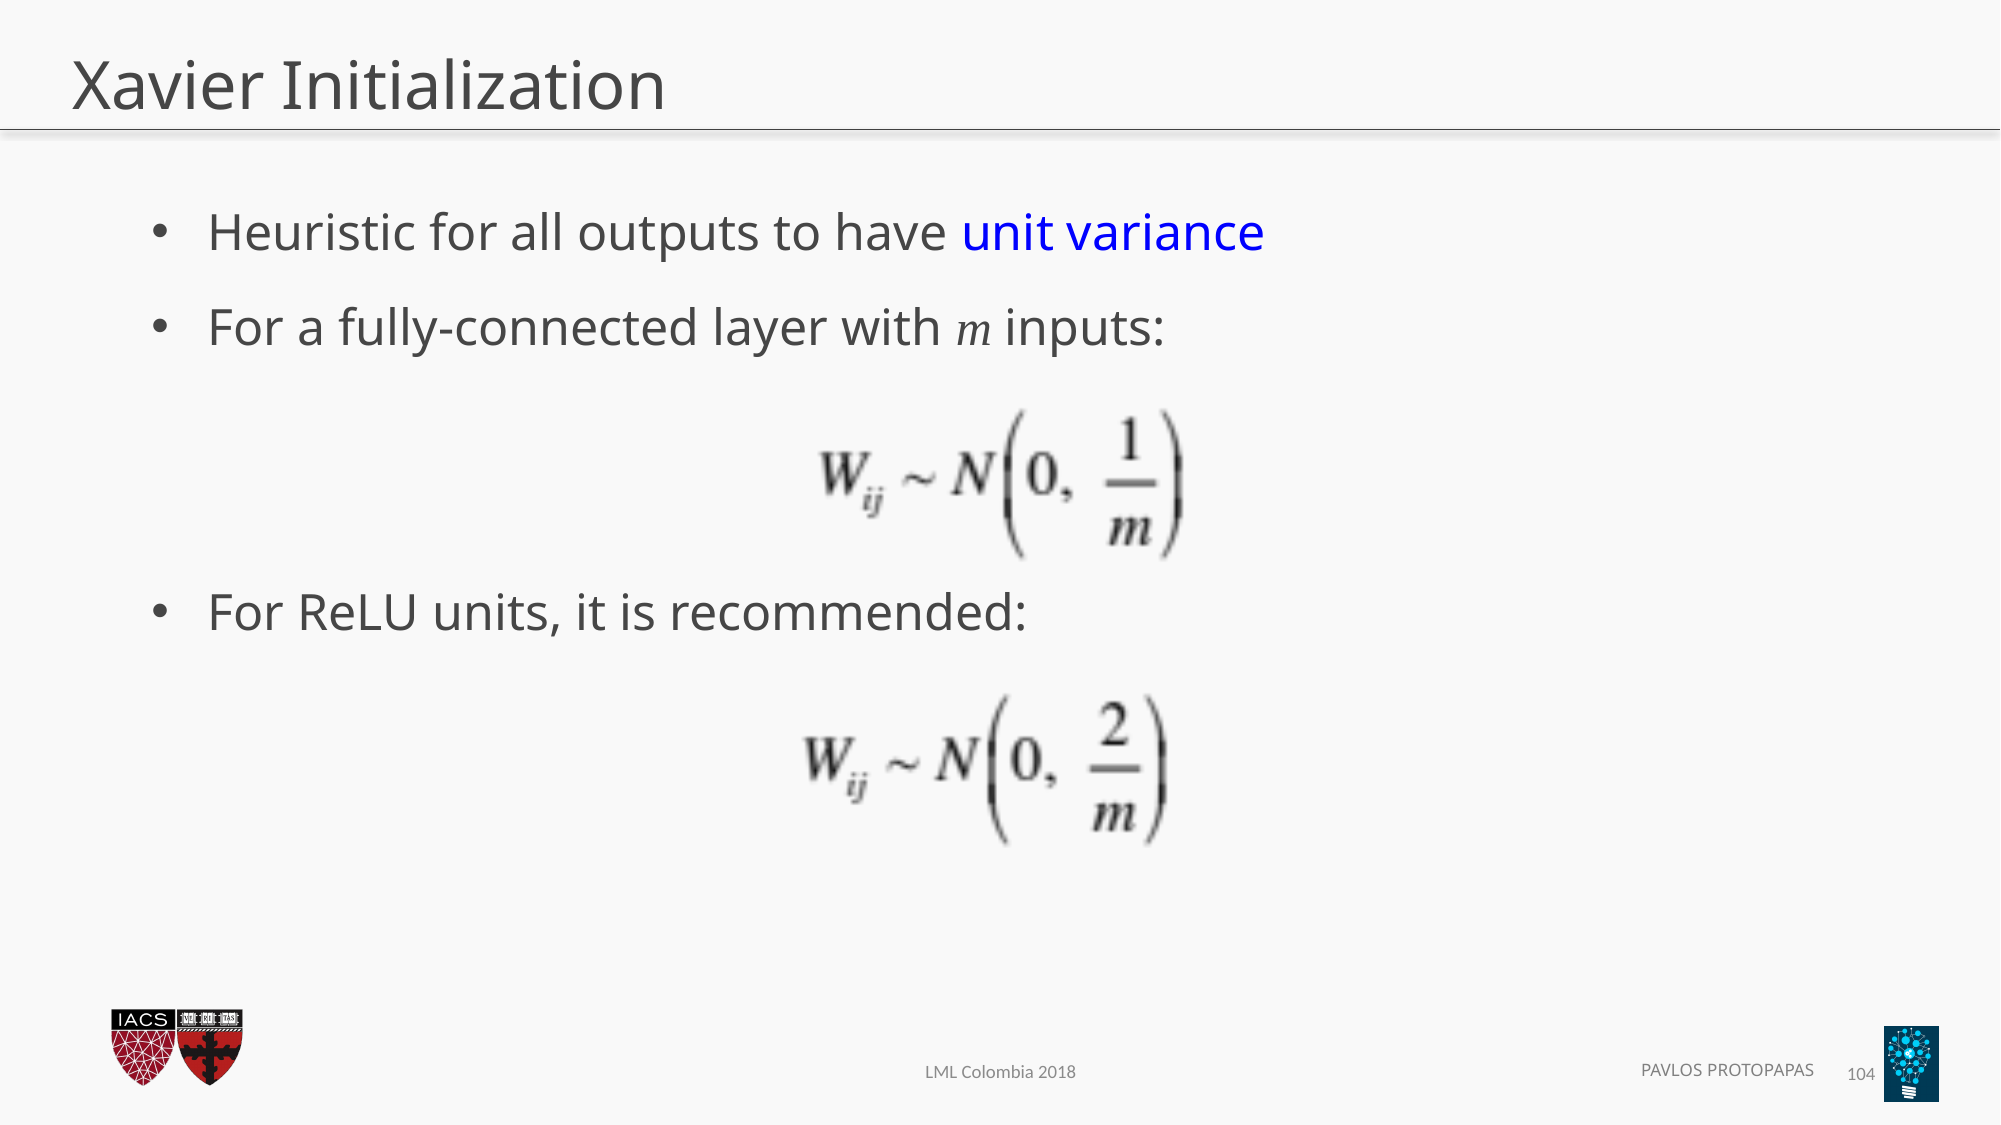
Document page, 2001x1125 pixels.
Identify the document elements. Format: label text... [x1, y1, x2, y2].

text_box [812, 394, 1188, 563]
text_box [796, 680, 1172, 849]
picture [1903, 1086, 1915, 1098]
picture [109, 1009, 243, 1086]
title Xavier Initialization [57, 35, 1943, 162]
picture [1905, 1049, 1913, 1058]
list Heuristic for all outputs to have unit variance For a fully-connected layer with m inputs: For ReLU units, it is recommended: [136, 193, 1831, 540]
